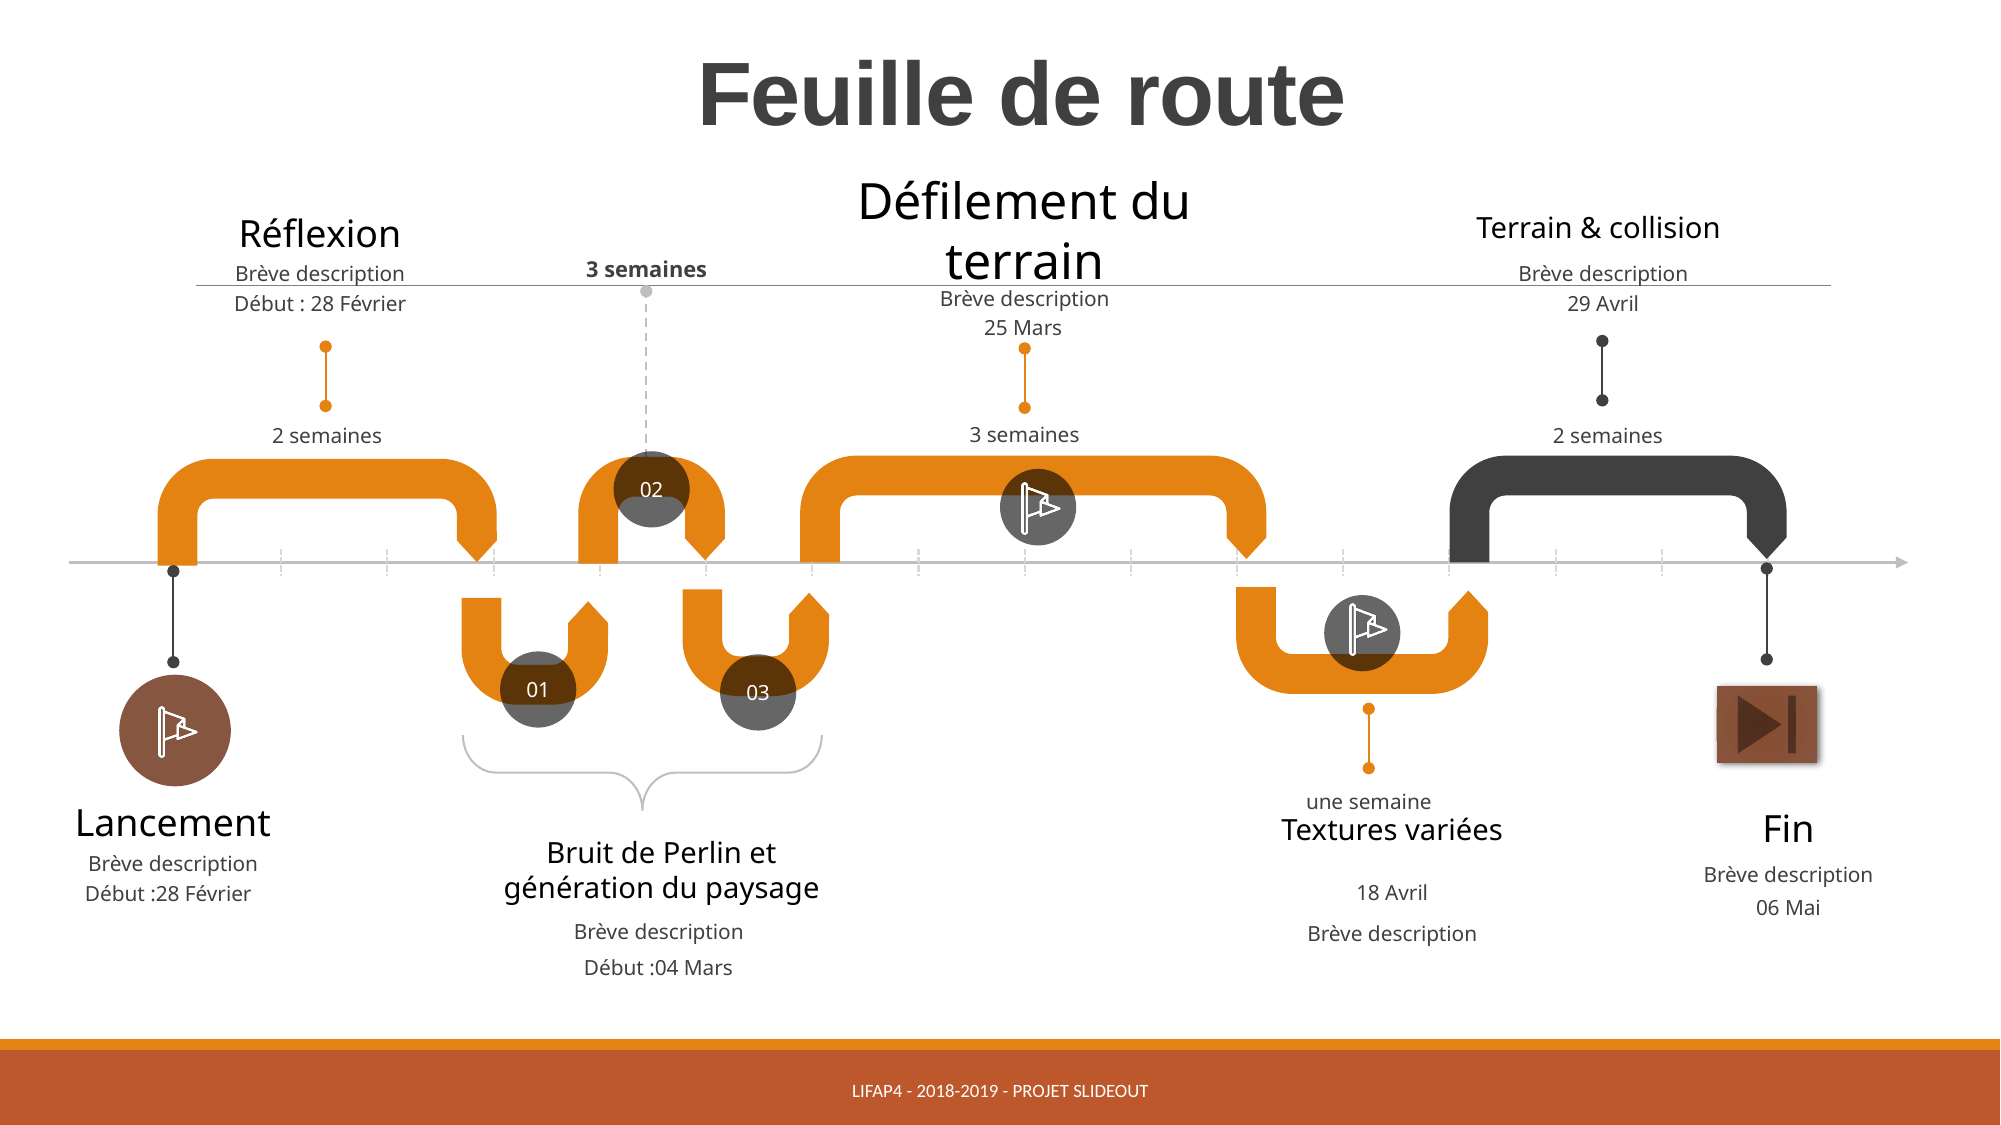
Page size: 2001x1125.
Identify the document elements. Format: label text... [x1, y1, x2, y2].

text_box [67, 548, 1909, 577]
text_box [460, 596, 503, 702]
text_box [612, 450, 691, 528]
text_box [783, 591, 831, 688]
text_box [999, 468, 1077, 546]
text_box [577, 473, 620, 544]
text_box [499, 650, 577, 729]
text_box [683, 473, 727, 544]
text_box [156, 457, 499, 544]
text_box [1234, 587, 1490, 696]
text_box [815, 169, 1233, 354]
text_box [798, 454, 1268, 544]
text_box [1661, 804, 1916, 939]
text_box [1448, 454, 1788, 544]
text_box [22, 798, 319, 920]
text_box [461, 735, 823, 812]
text_box 3 semaines [920, 421, 1129, 447]
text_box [1246, 810, 1538, 946]
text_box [572, 254, 721, 463]
text_box 2 semaines [1503, 422, 1713, 448]
text_box [566, 600, 610, 696]
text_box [174, 209, 466, 330]
footer LIFAP4 - 2018-2019 - Projet Slideout [604, 1059, 1396, 1120]
text_box [681, 588, 728, 693]
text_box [1323, 594, 1401, 672]
text_box une semaine [1264, 788, 1473, 807]
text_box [118, 674, 232, 787]
text_box 2 semaines [222, 422, 432, 448]
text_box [1431, 209, 1774, 330]
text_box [719, 653, 797, 732]
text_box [493, 833, 828, 1007]
title Feuille de route [590, 44, 1453, 152]
text_box [1716, 686, 1817, 763]
